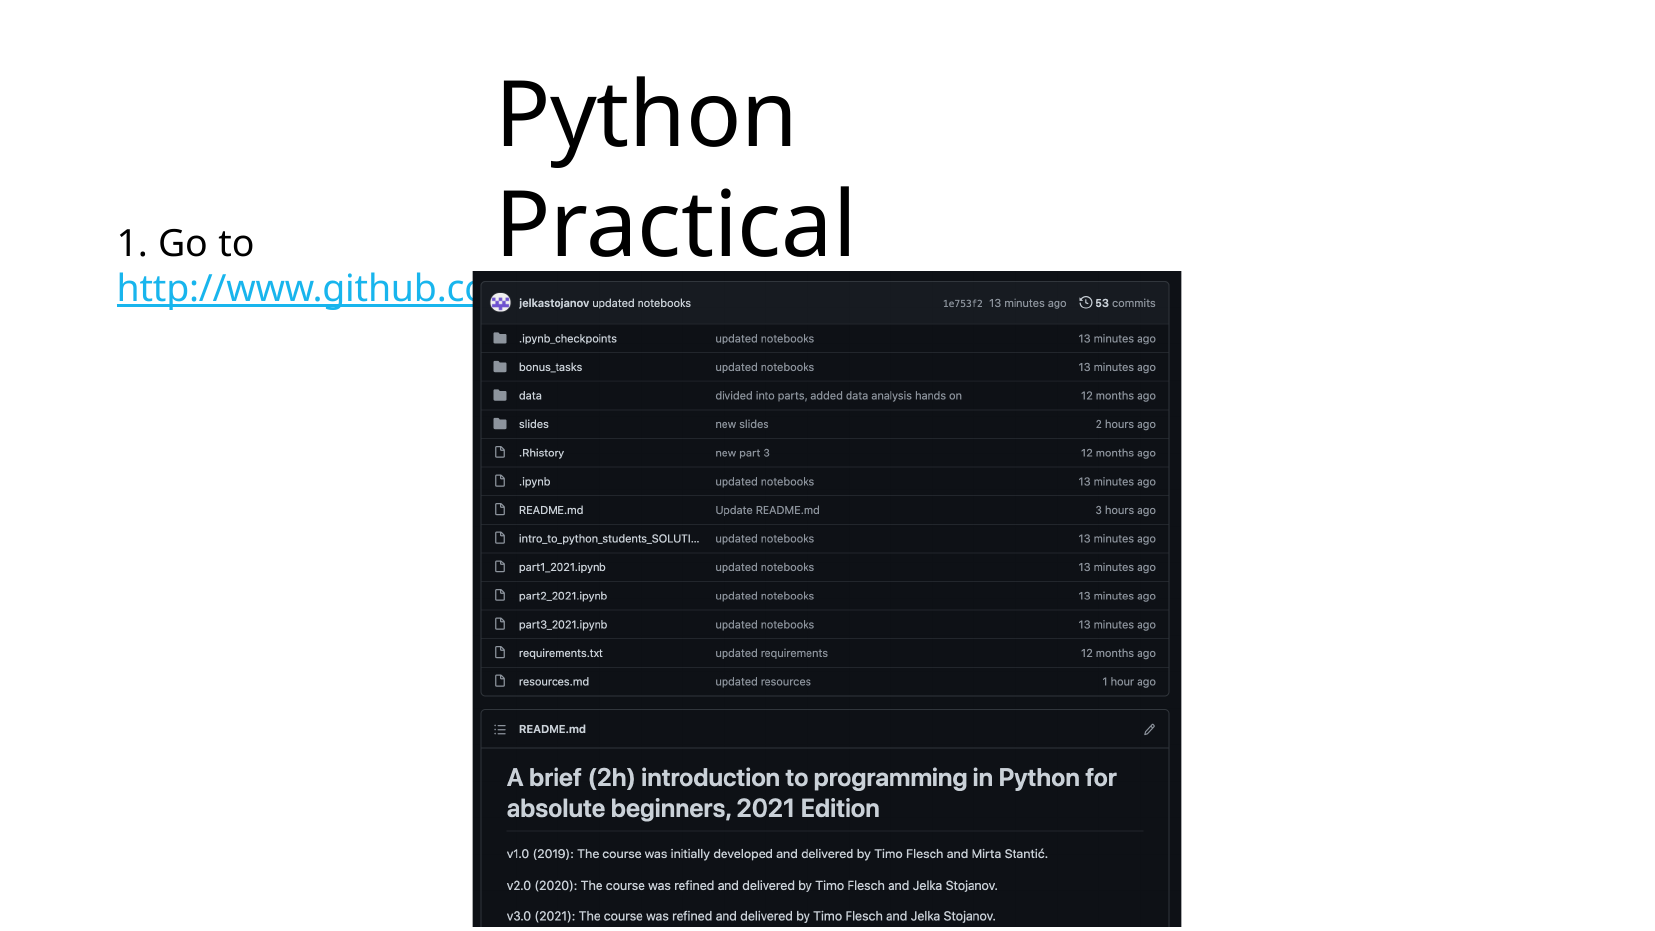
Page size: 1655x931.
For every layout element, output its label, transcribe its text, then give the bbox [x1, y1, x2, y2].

text_box Python Practical [492, 52, 1159, 269]
picture [472, 270, 1182, 928]
text_box 1. Go to http://www.github.com/timoflesch/intro2python [114, 216, 1025, 315]
